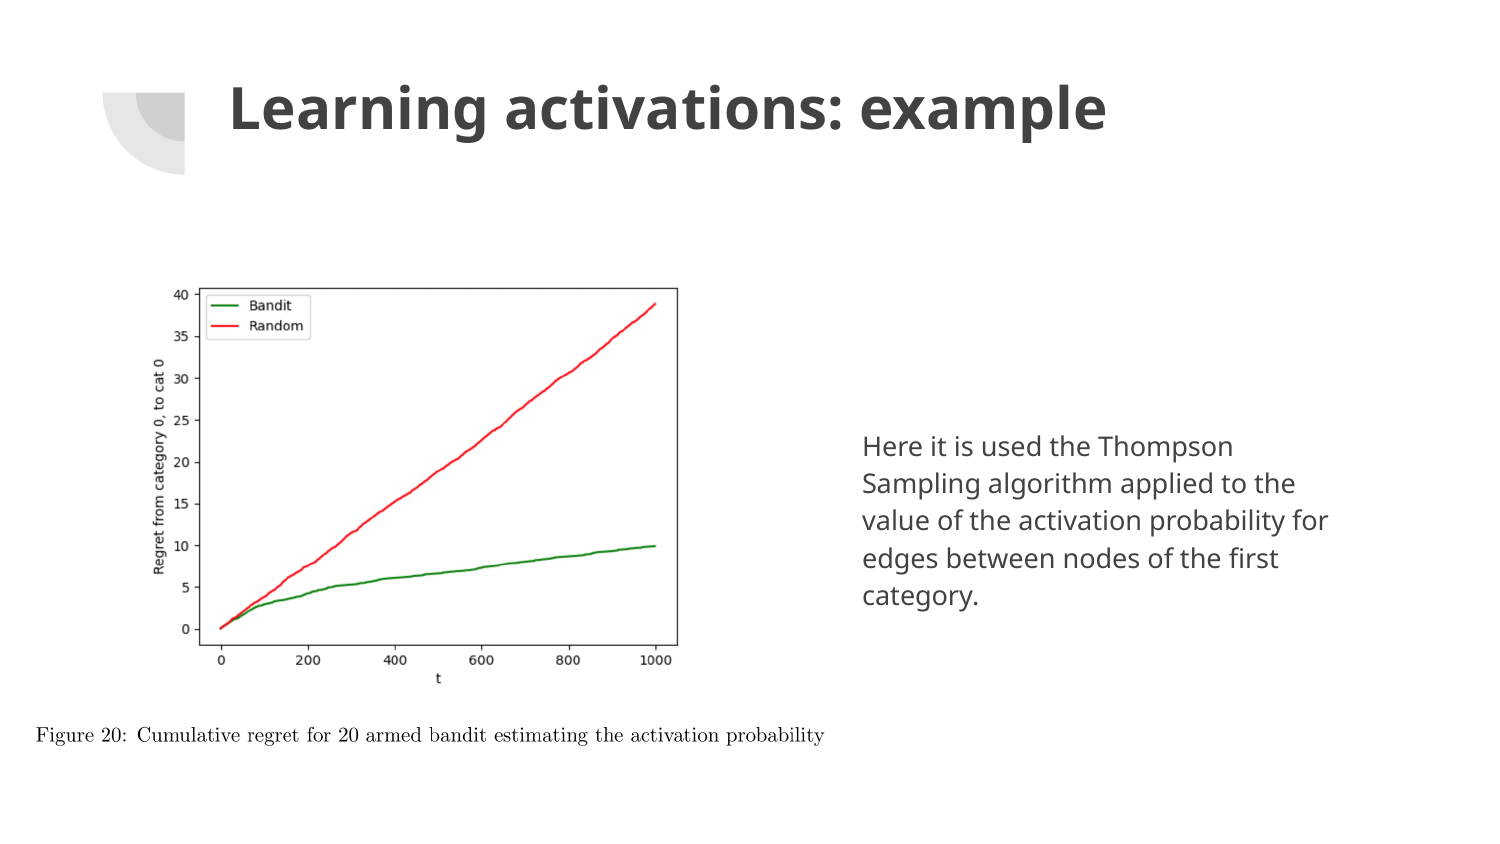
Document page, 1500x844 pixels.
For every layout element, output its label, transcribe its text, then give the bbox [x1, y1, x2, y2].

list Here it is used the Thompson Sampling algorithm applied to the value of the activation probability for edges between nodes of the first category. [847, 274, 1368, 761]
picture [33, 283, 829, 752]
title Learning activations: example [213, 56, 1368, 221]
